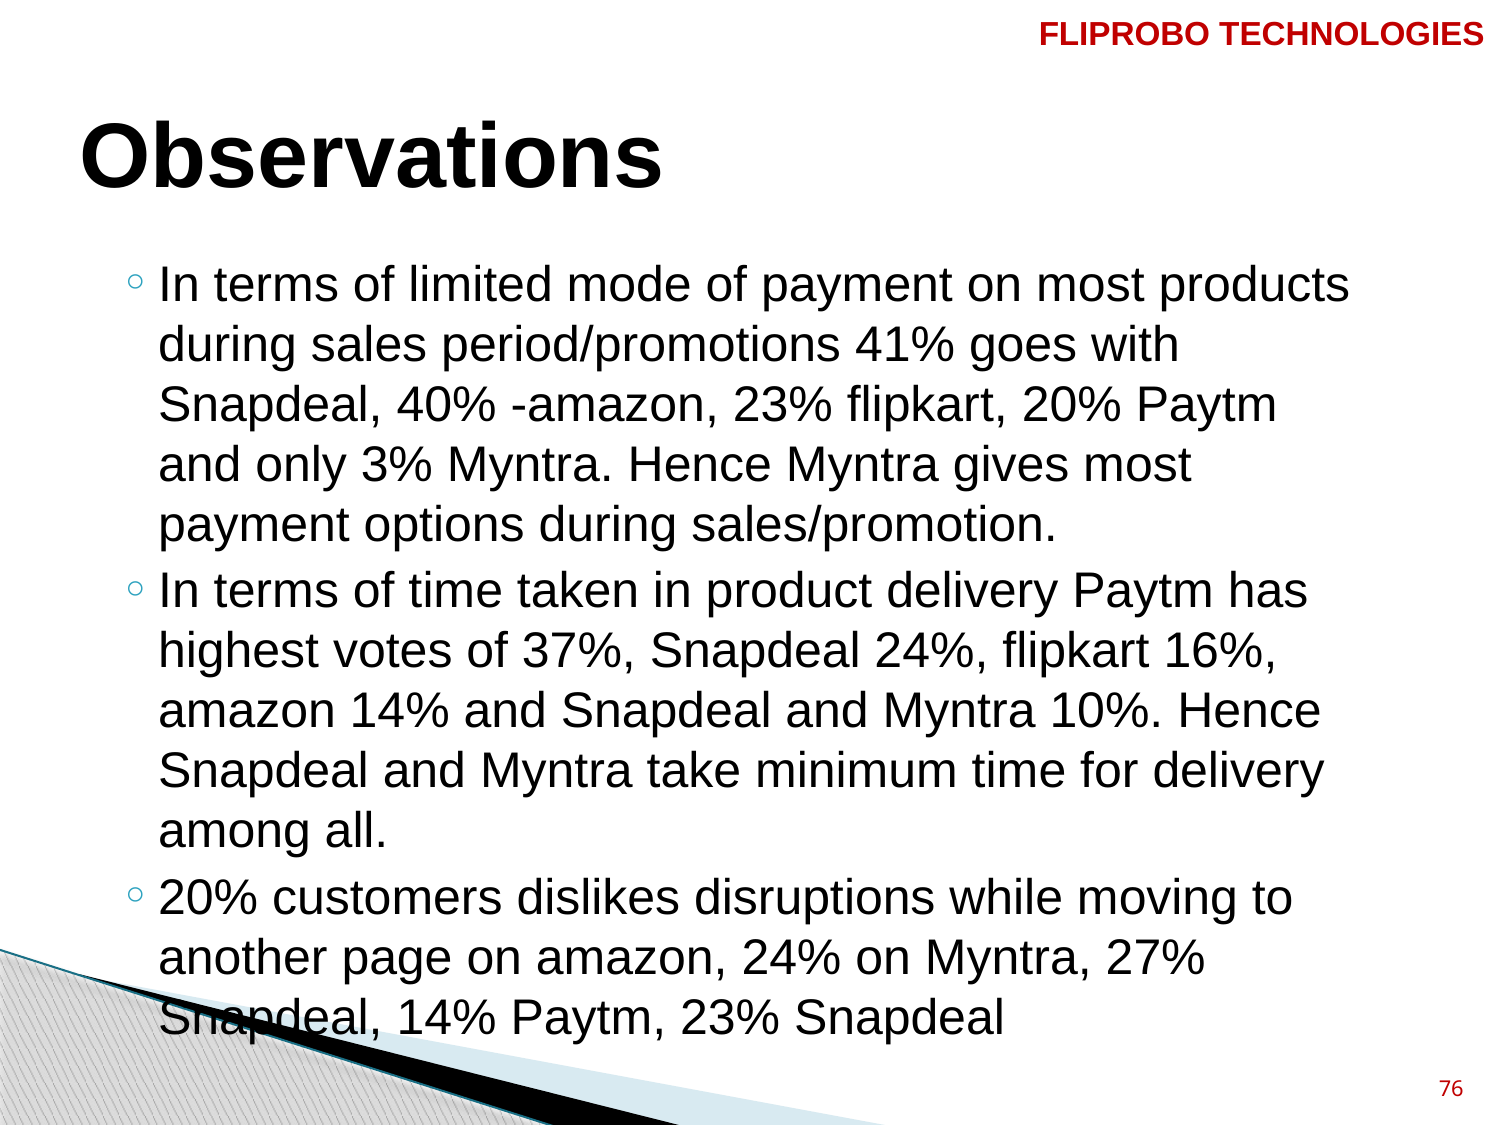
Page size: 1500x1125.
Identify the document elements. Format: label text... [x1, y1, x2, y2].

title Observations [64, 54, 1218, 248]
list In terms of limited mode of payment on most products during sales period/promotions 41% goes with Snapdeal, 40% -amazon, 23% flipkart, 20% Paytm and only 3% Myntra. Hence Myntra gives most payment options during sales/promotion. In terms of time taken in product delivery Paytm has highest votes of 37%, Snapdeal 24%, flipkart 16%, amazon 14% and Snapdeal and Myntra 10%. Hence Snapdeal and Myntra take minimum time for delivery among all. 20% customers dislikes disruptions while moving to another page on amazon, 24% on Myntra, 27% Snapdeal, 14% Paytm, 23% Snapdeal [41, 243, 1388, 1125]
slide_number 76 [1399, 1051, 1479, 1112]
footer FLIPROBO TECHNOLOGIES [838, 0, 1500, 60]
